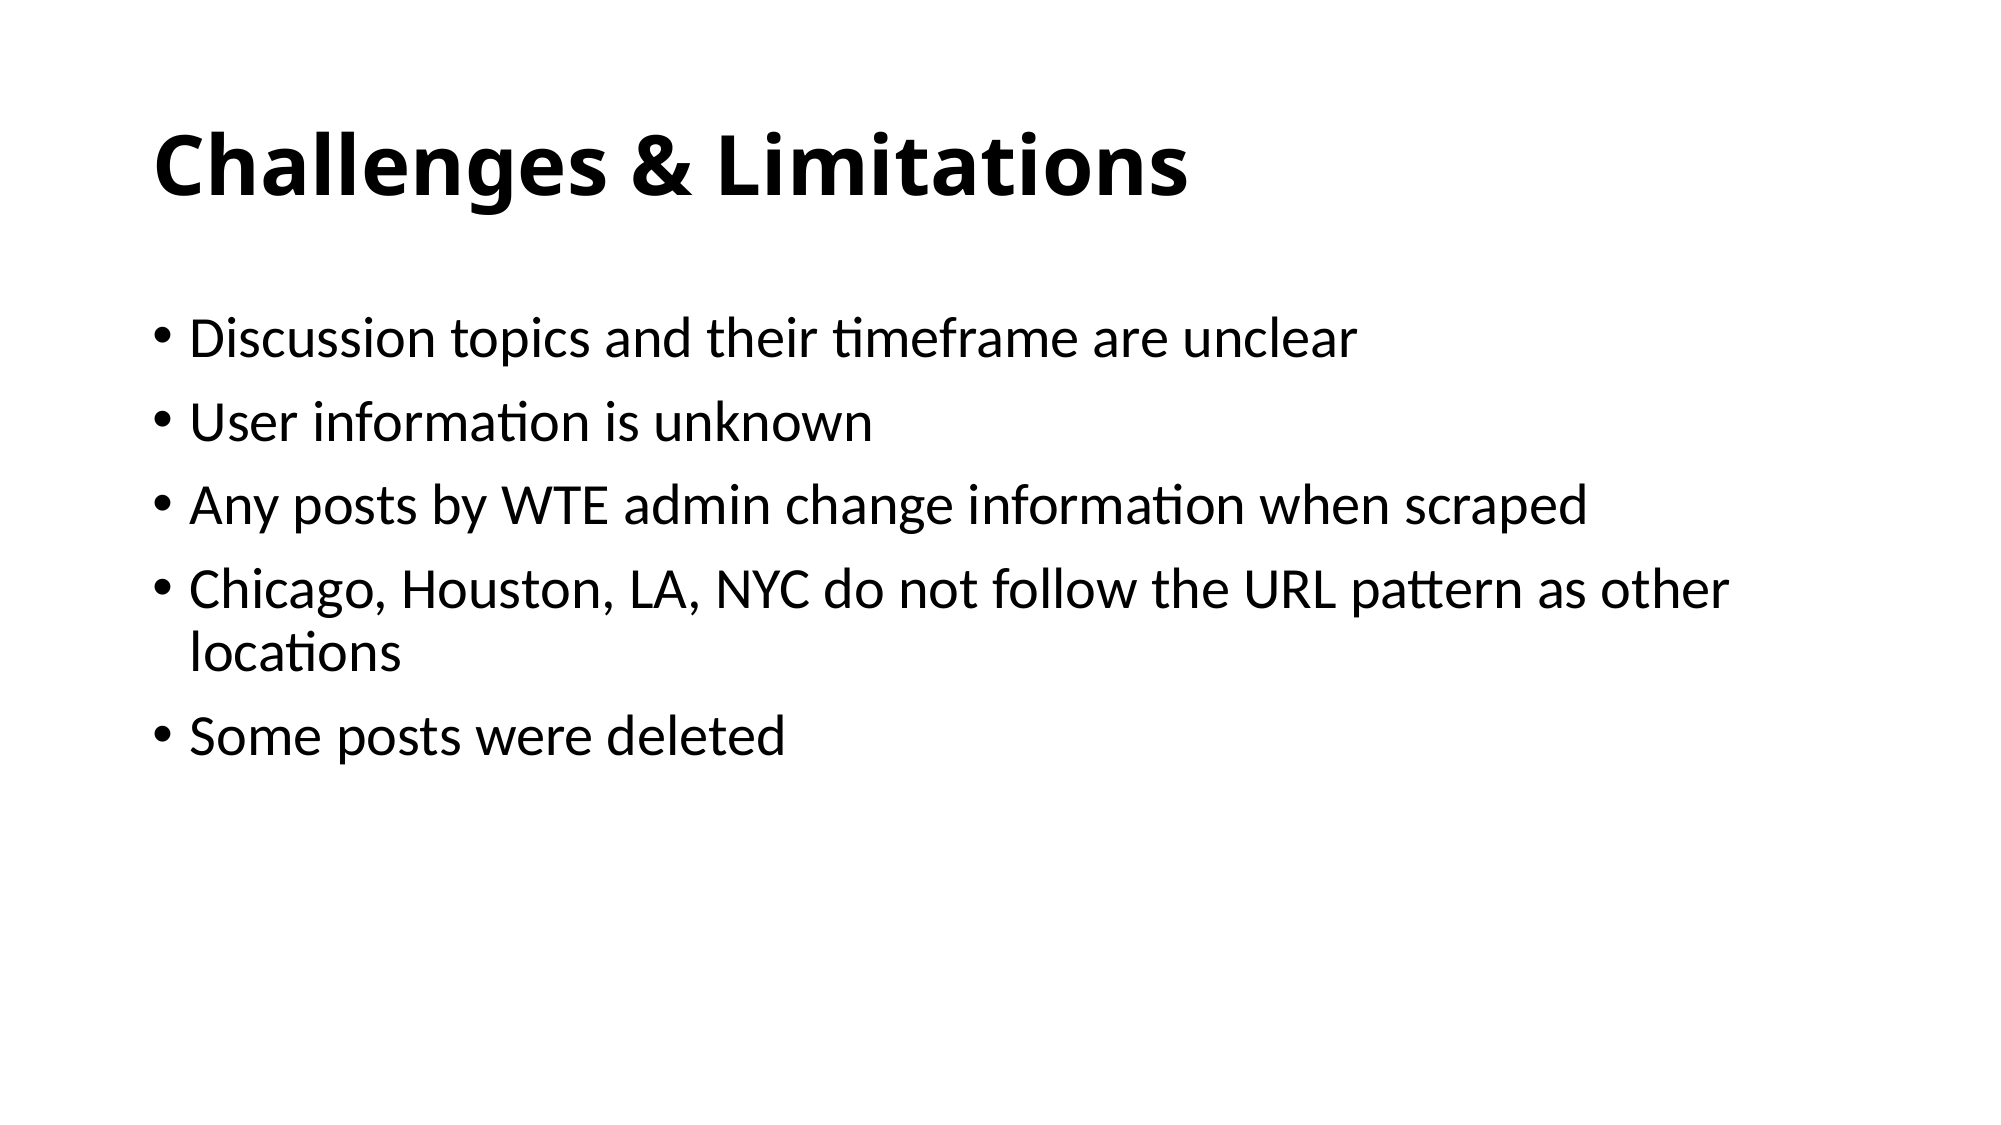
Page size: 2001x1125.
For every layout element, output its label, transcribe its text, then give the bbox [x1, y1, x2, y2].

title Challenges & Limitations [137, 59, 1863, 278]
list Discussion topics and their timeframe are unclear User information is unknown Any posts by WTE admin change information when scraped Chicago, Houston, LA, NYC do not follow the URL pattern as other locations Some posts were deleted [137, 299, 1863, 1014]
